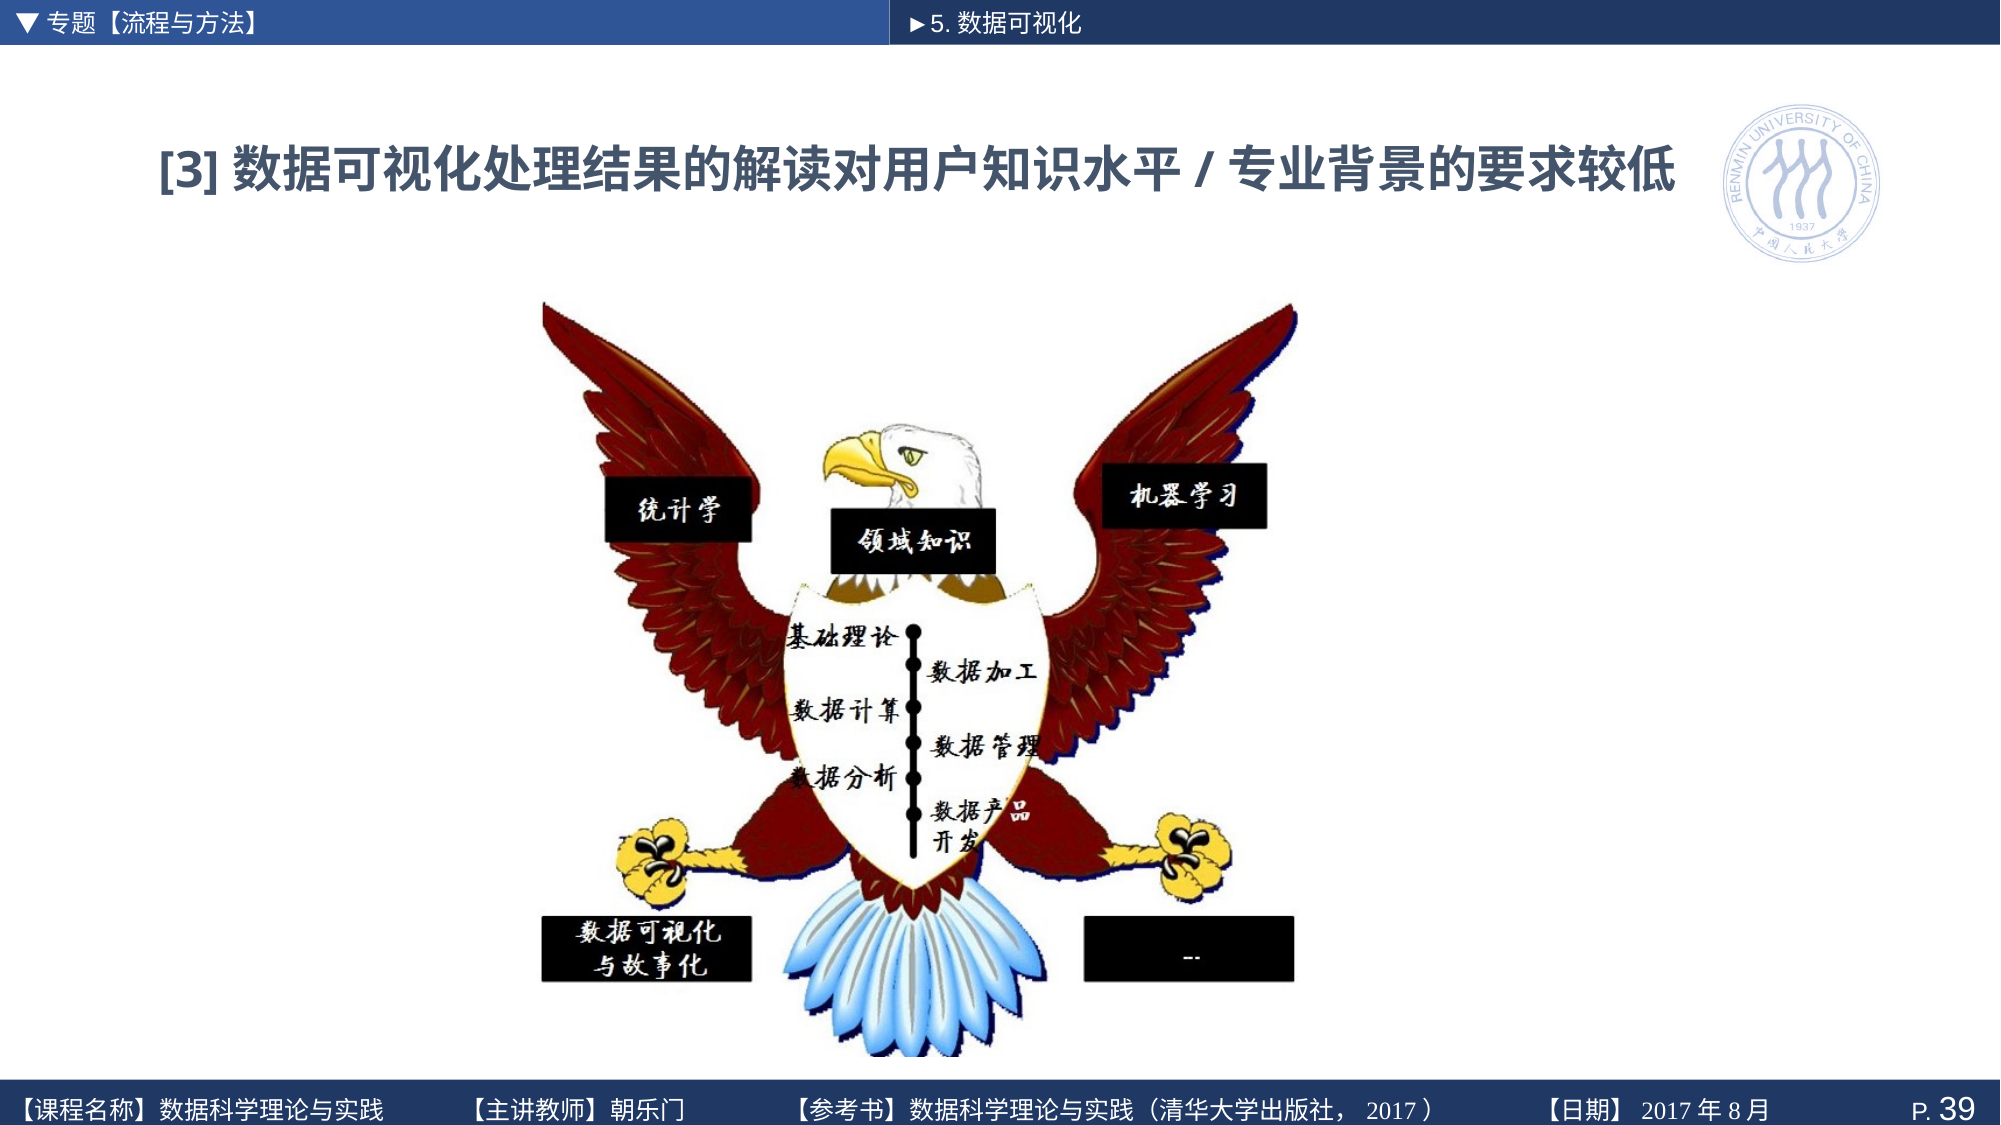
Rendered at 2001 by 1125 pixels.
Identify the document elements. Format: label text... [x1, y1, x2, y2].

title [3]数据可视化处理结果的解读对用户知识水平/专业背景的要求较低 [67, 99, 1769, 236]
list ►5.数据可视化 [890, 0, 1249, 43]
picture [537, 292, 1299, 1057]
list ▼专题【流程与方法】 [0, 0, 725, 43]
